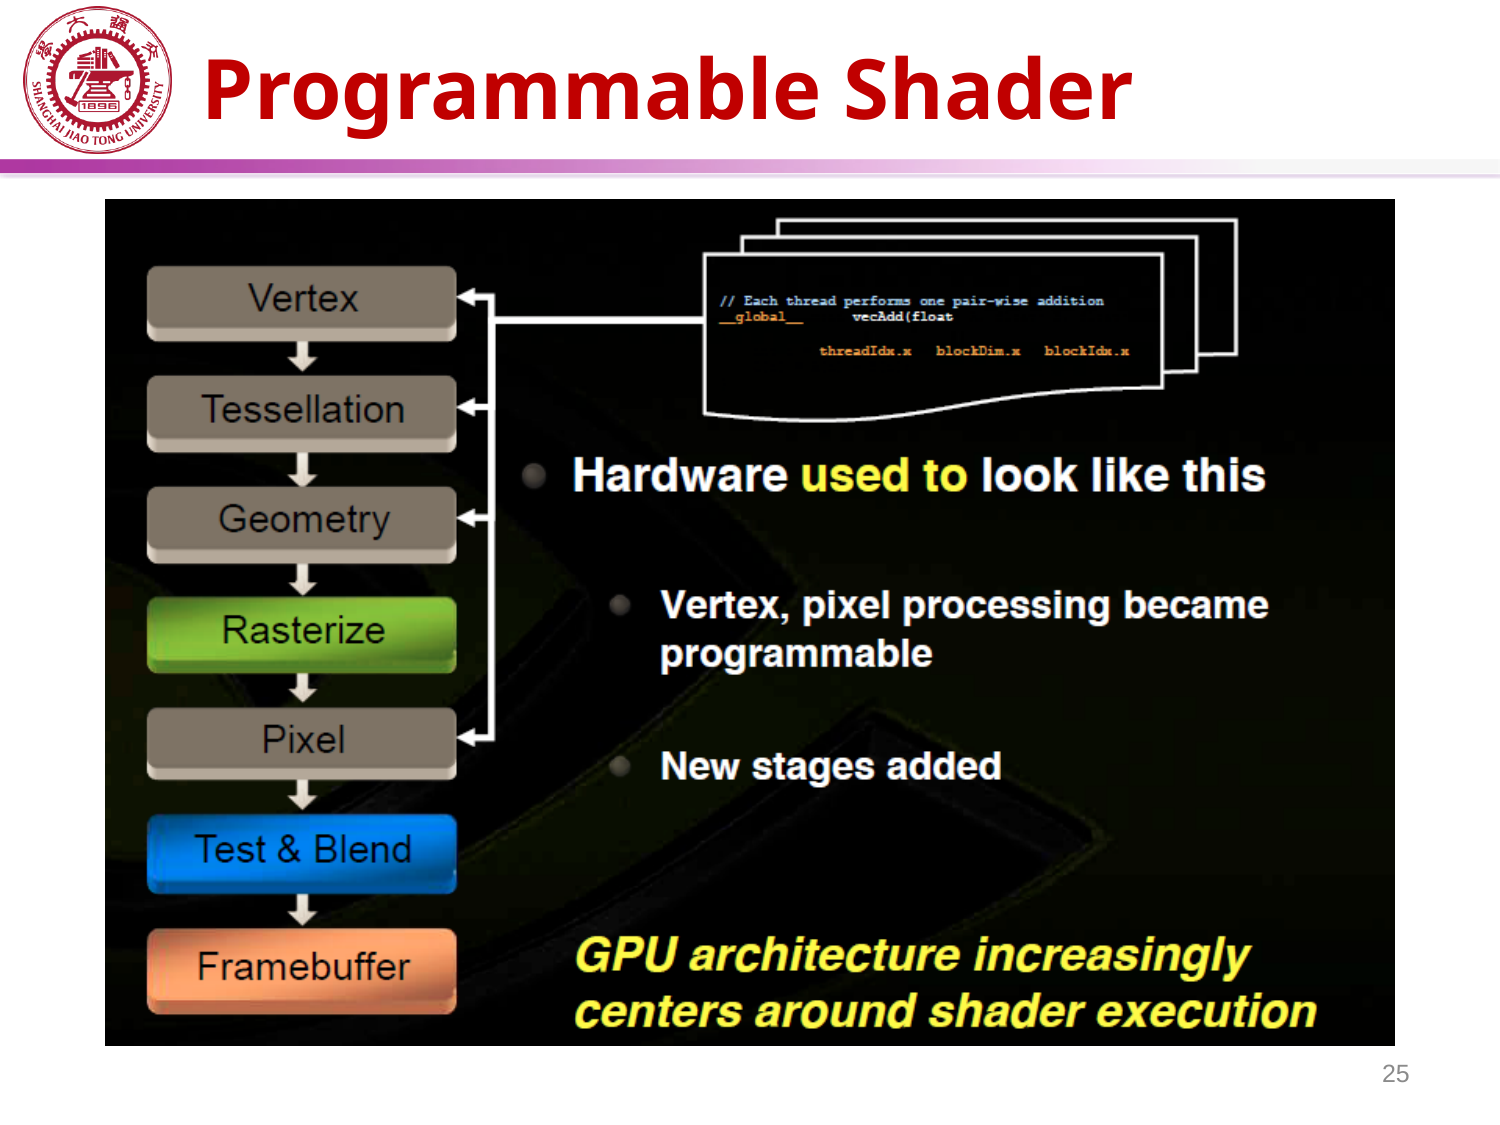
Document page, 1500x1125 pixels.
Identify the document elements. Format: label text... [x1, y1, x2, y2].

slide_number 25 [1074, 1042, 1425, 1103]
title Programmable Shader [186, 0, 1472, 172]
picture [0, 6, 1500, 179]
picture [105, 199, 1395, 1046]
